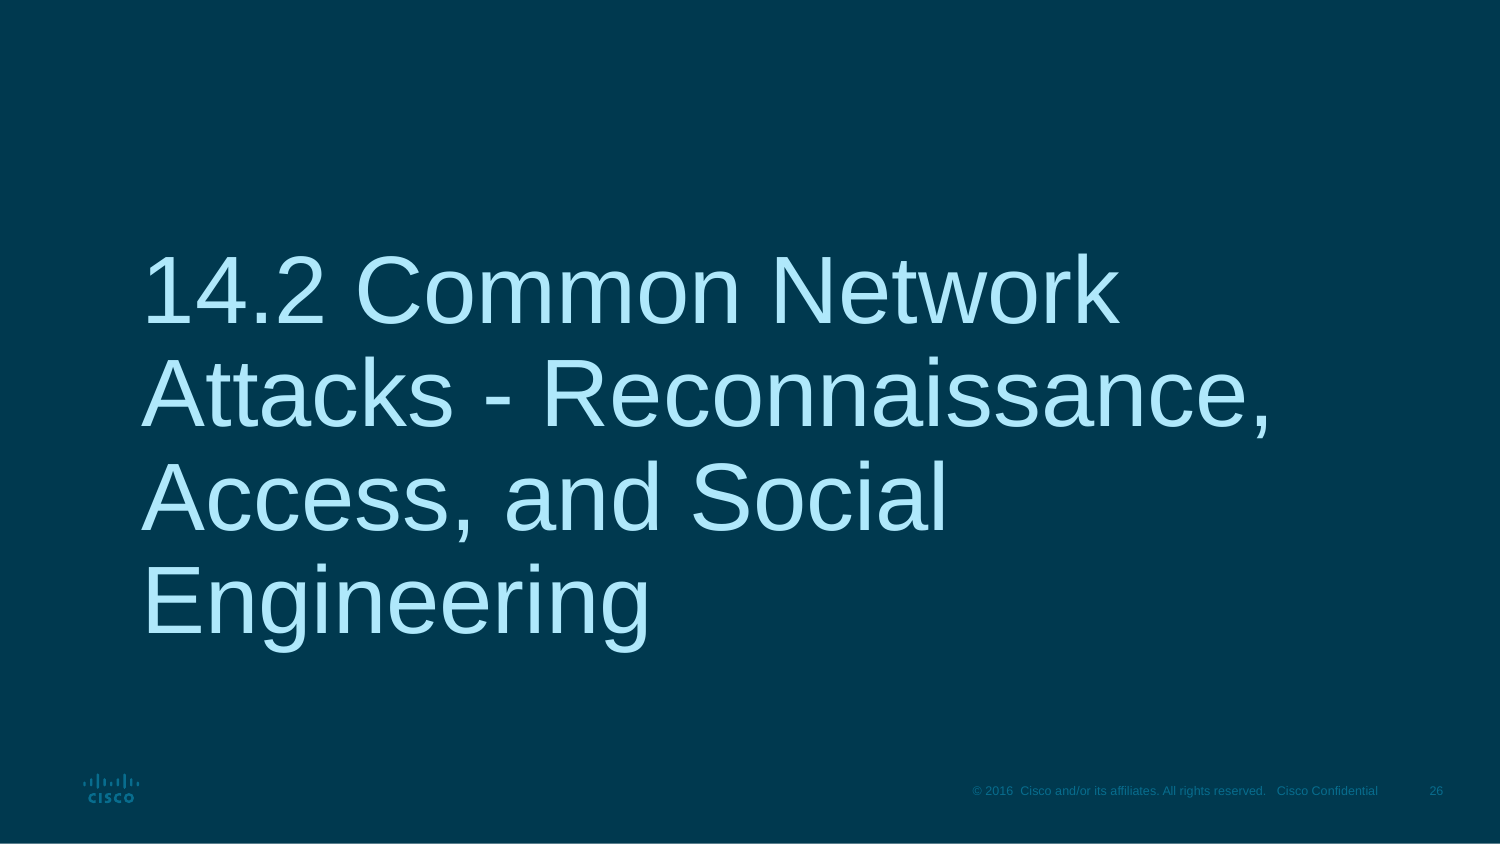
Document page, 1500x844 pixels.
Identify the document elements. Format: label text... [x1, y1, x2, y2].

title 14.2 Common Network Attacks - Reconnaissance, Access, and Social Engineering [126, 181, 1374, 662]
